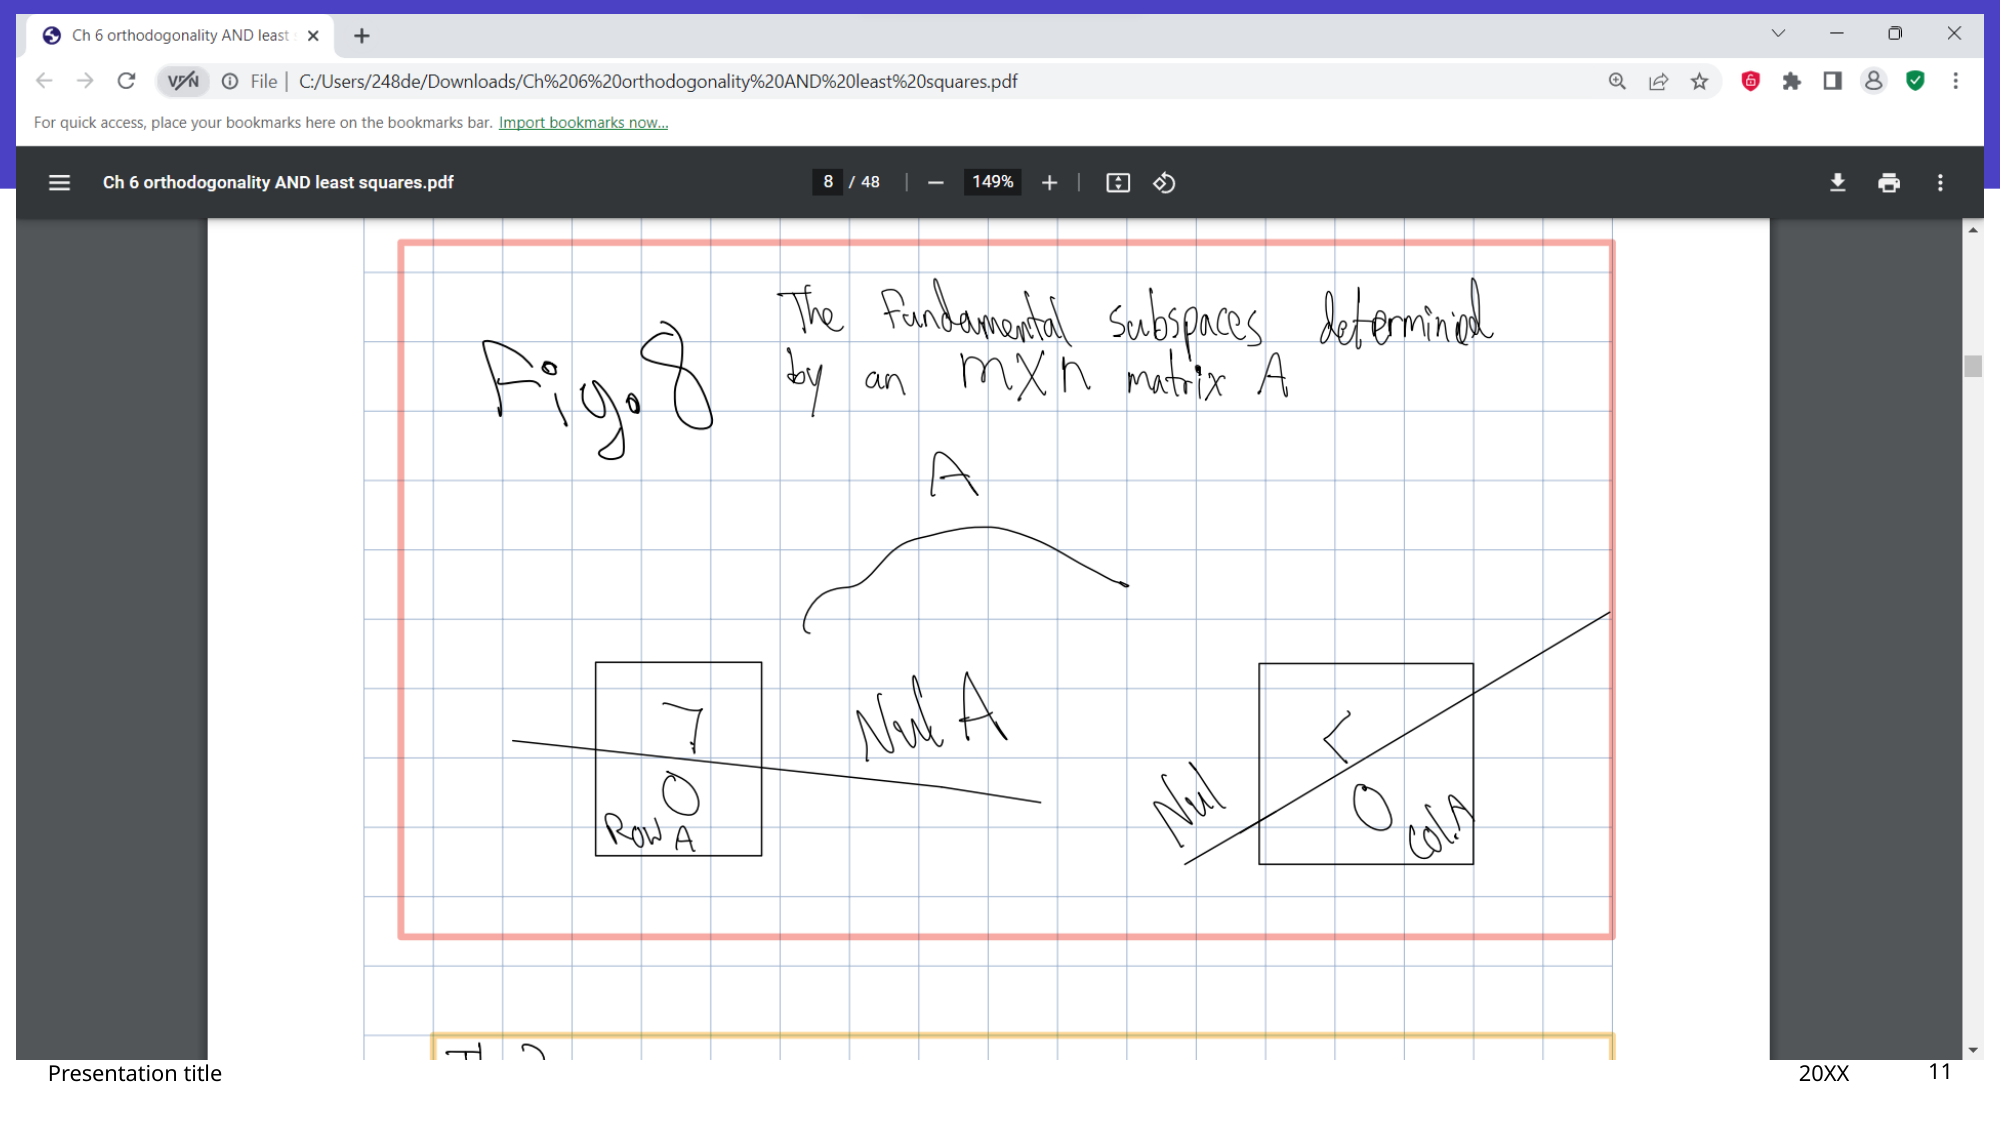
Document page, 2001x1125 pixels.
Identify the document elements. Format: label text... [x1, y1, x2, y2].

footer Presentation title [33, 1060, 827, 1103]
picture [15, 14, 1984, 1060]
slide_number 11 [1864, 1060, 1968, 1103]
slide_number 20XX [1150, 1060, 1864, 1103]
